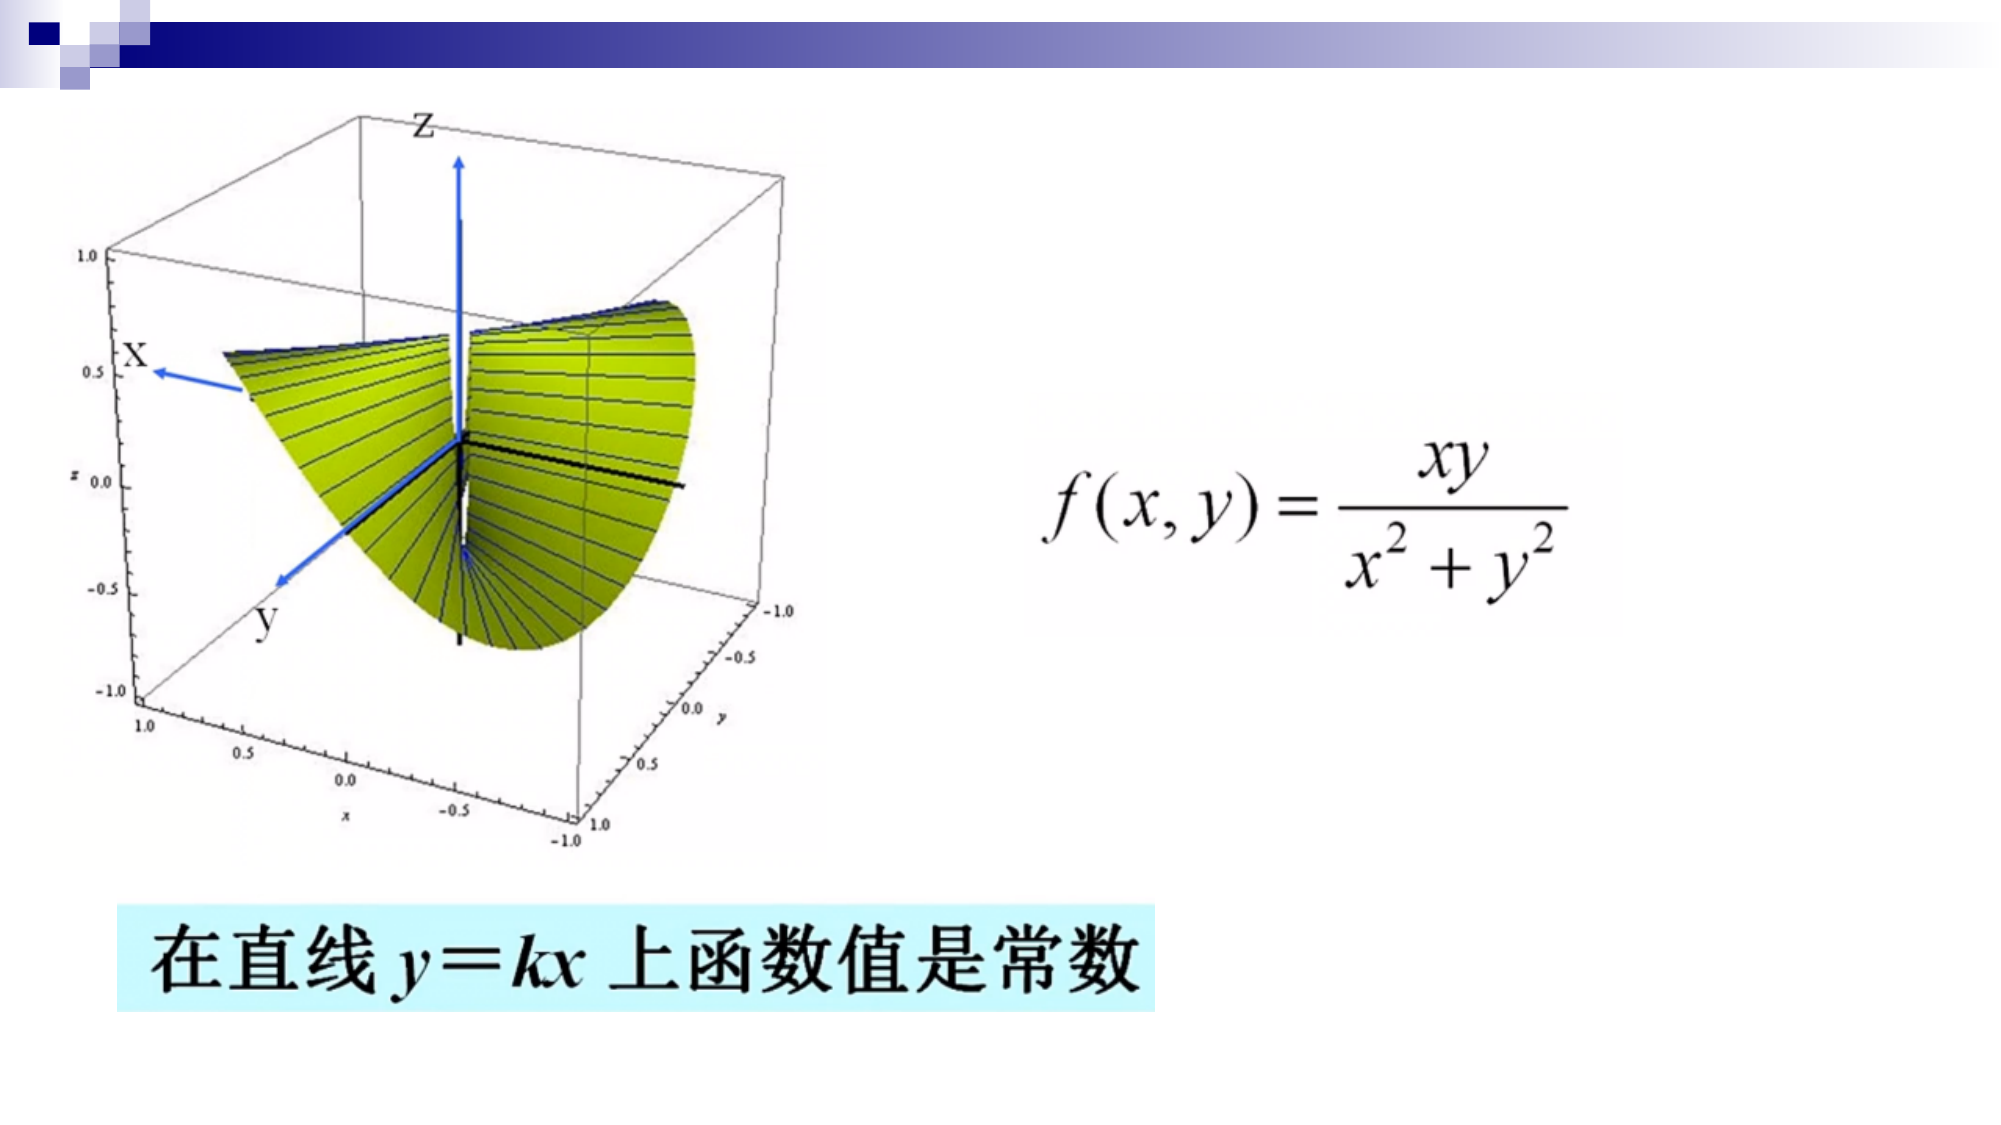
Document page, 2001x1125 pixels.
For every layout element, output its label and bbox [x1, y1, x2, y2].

picture [116, 894, 1155, 1012]
picture [1024, 392, 1623, 637]
picture [30, 107, 827, 870]
